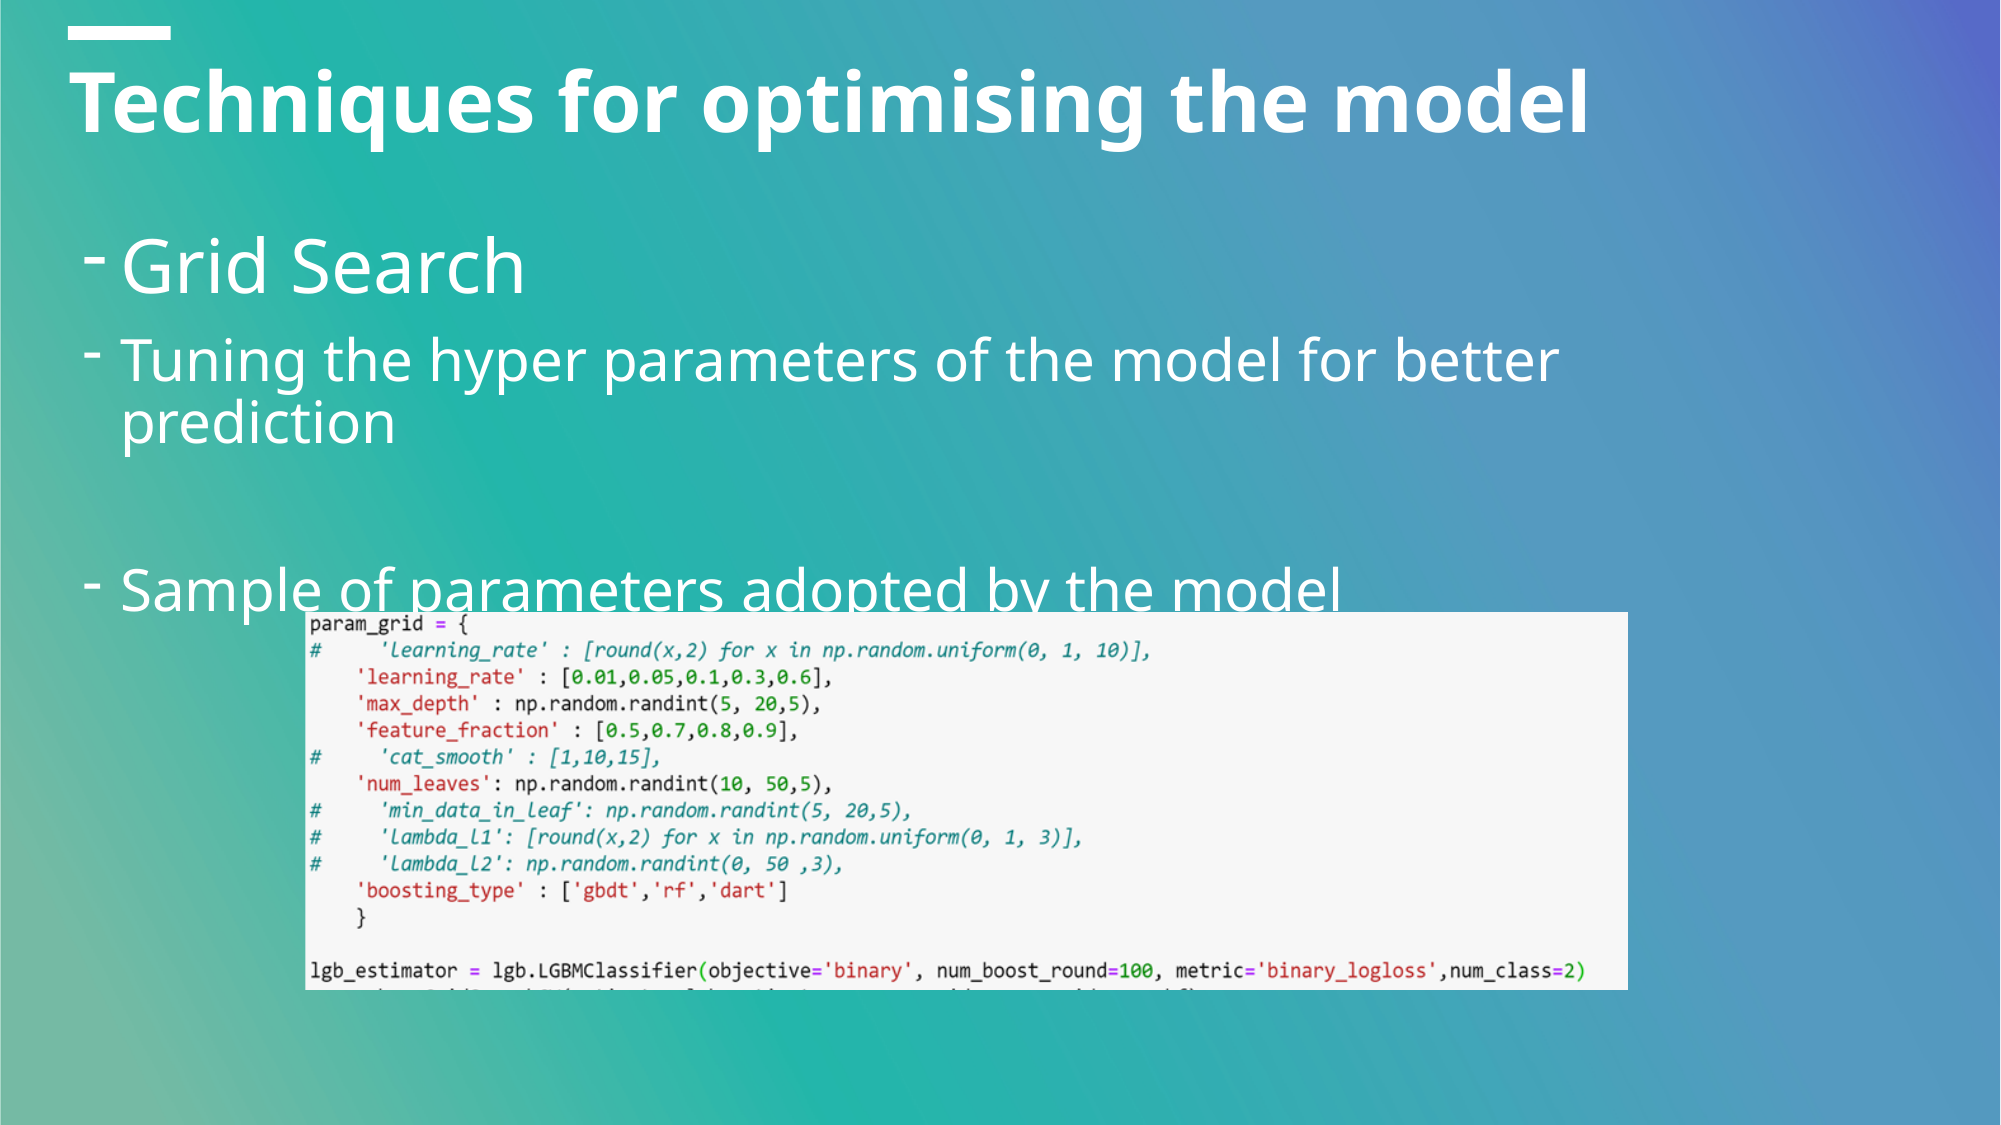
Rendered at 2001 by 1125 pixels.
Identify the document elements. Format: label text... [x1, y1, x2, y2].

list Grid Search Tuning the hyper parameters of the model for better prediction Sample of parameters adopted by the model [67, 221, 1793, 1004]
picture [0, 0, 2001, 1125]
title Techniques for optimising the model [54, 53, 1780, 175]
